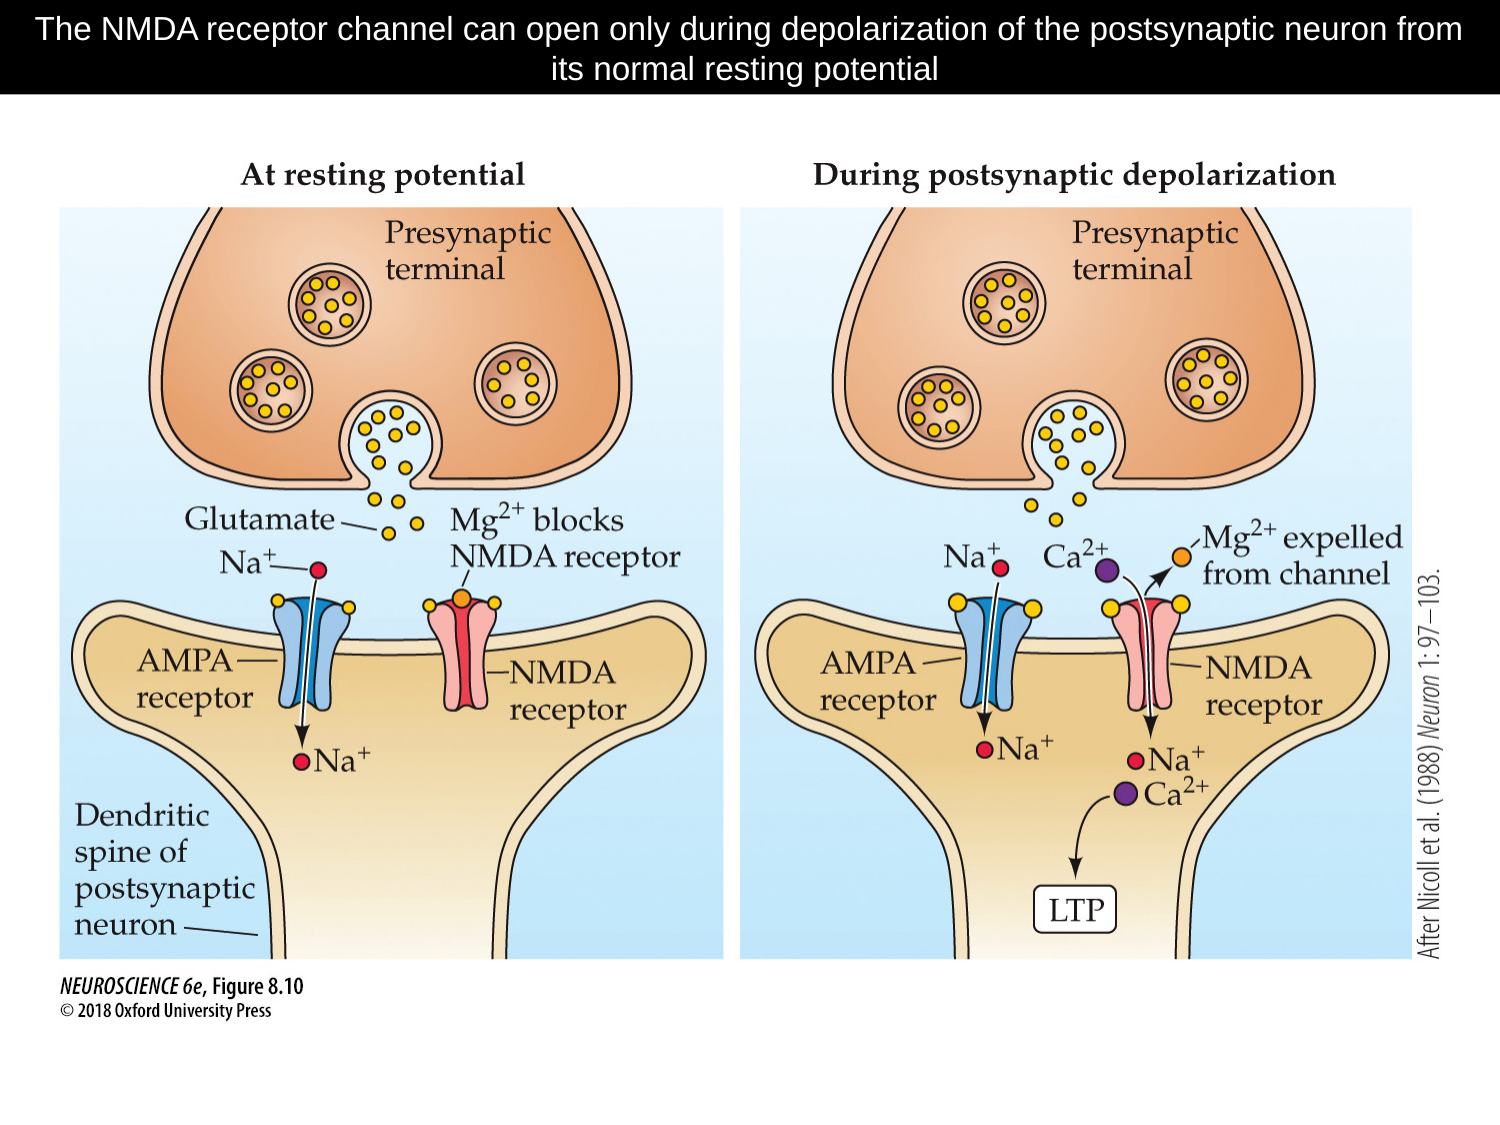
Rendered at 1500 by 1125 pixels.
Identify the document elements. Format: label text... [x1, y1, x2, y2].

picture [49, 153, 1451, 1026]
title The NMDA receptor channel can open only during depolarization of the postsynaptic neuron from its normal resting potential [0, 0, 1500, 95]
